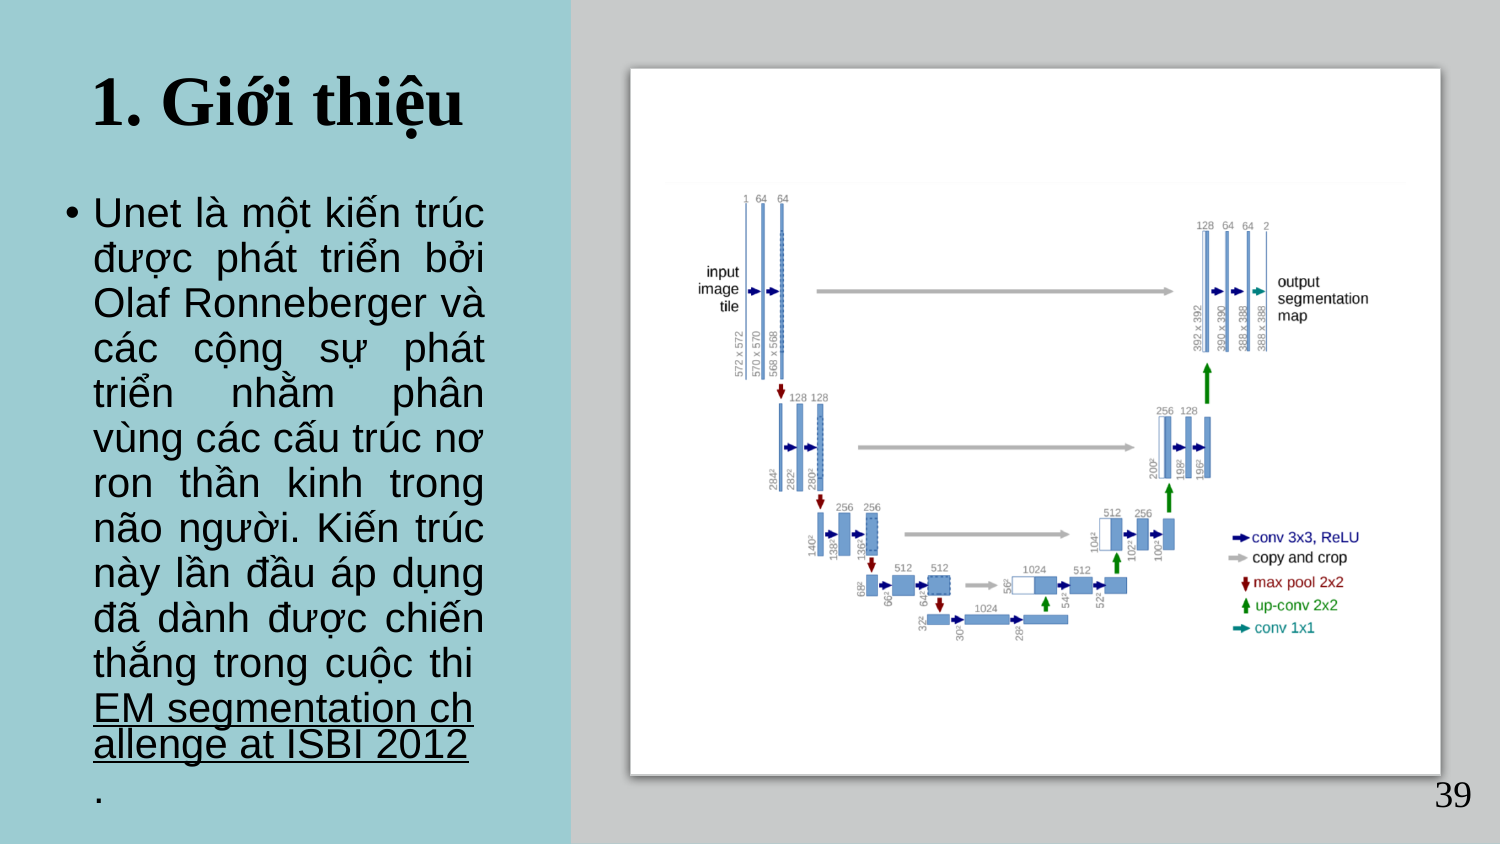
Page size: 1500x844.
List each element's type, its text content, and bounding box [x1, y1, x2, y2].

text_box 1. Giới thiệu [75, 46, 486, 147]
text_box 39 [1419, 762, 1488, 823]
text_box [570, 0, 1500, 844]
text_box Unet là một kiến trúc được phát triển bởi Olaf Ronneberger và các cộng sự phát triển nhằm phân vùng các cấu trúc nơ ron thần kinh trong não người. Kiến trúc này lần đầu áp dụng đã dành được chiến thắng trong cuộc thi EM segmentation challenge at ISBI 2012. [49, 184, 500, 738]
picture [664, 182, 1406, 661]
text_box [630, 68, 1441, 775]
